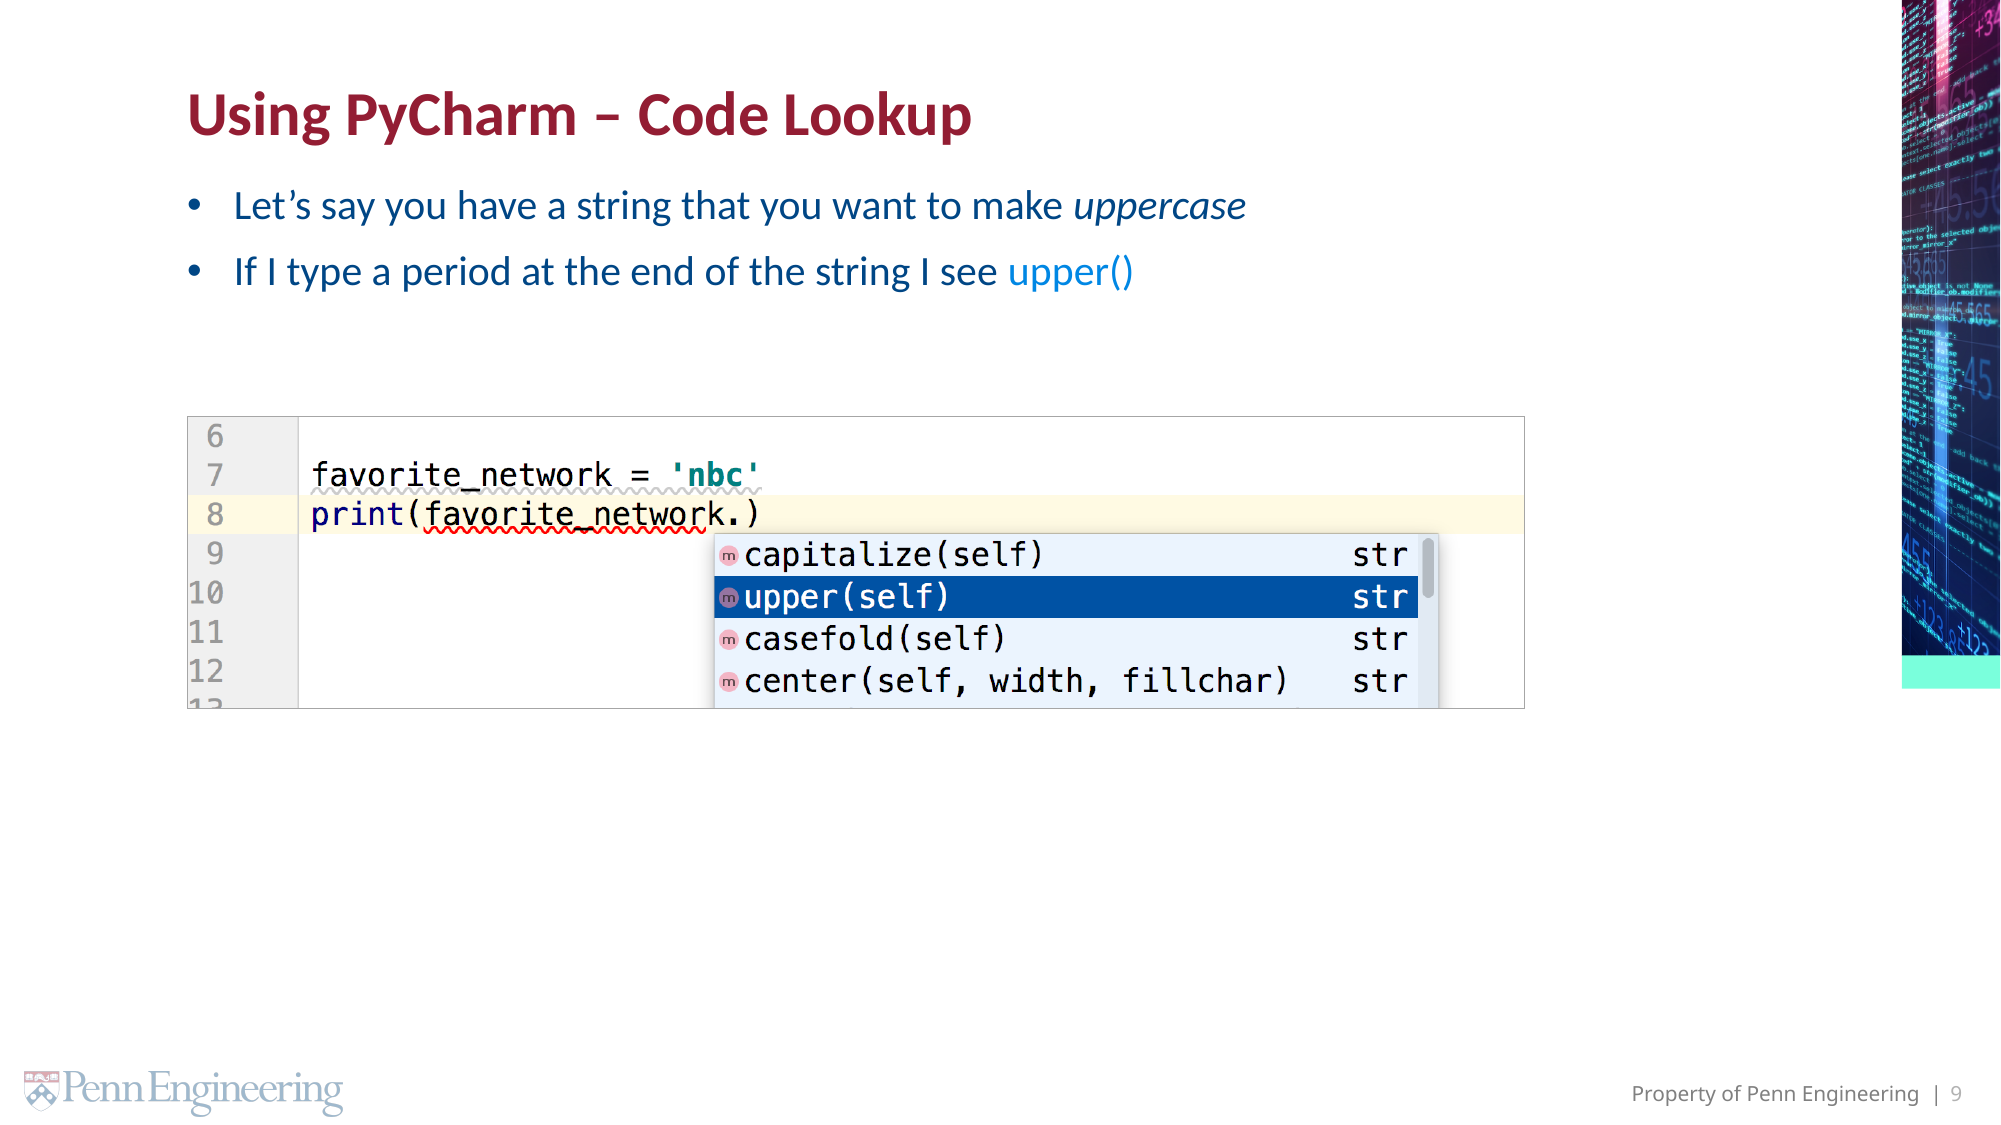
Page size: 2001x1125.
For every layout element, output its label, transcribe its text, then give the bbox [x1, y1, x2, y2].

list Let’s say you have a string that you want to make uppercase If I type a period at the end of the string I see upper() [187, 184, 1871, 868]
slide_number 9 [1935, 1065, 2000, 1125]
picture [1901, 0, 2001, 655]
picture [187, 416, 1525, 709]
title Using PyCharm – Code Lookup [187, 54, 1871, 176]
